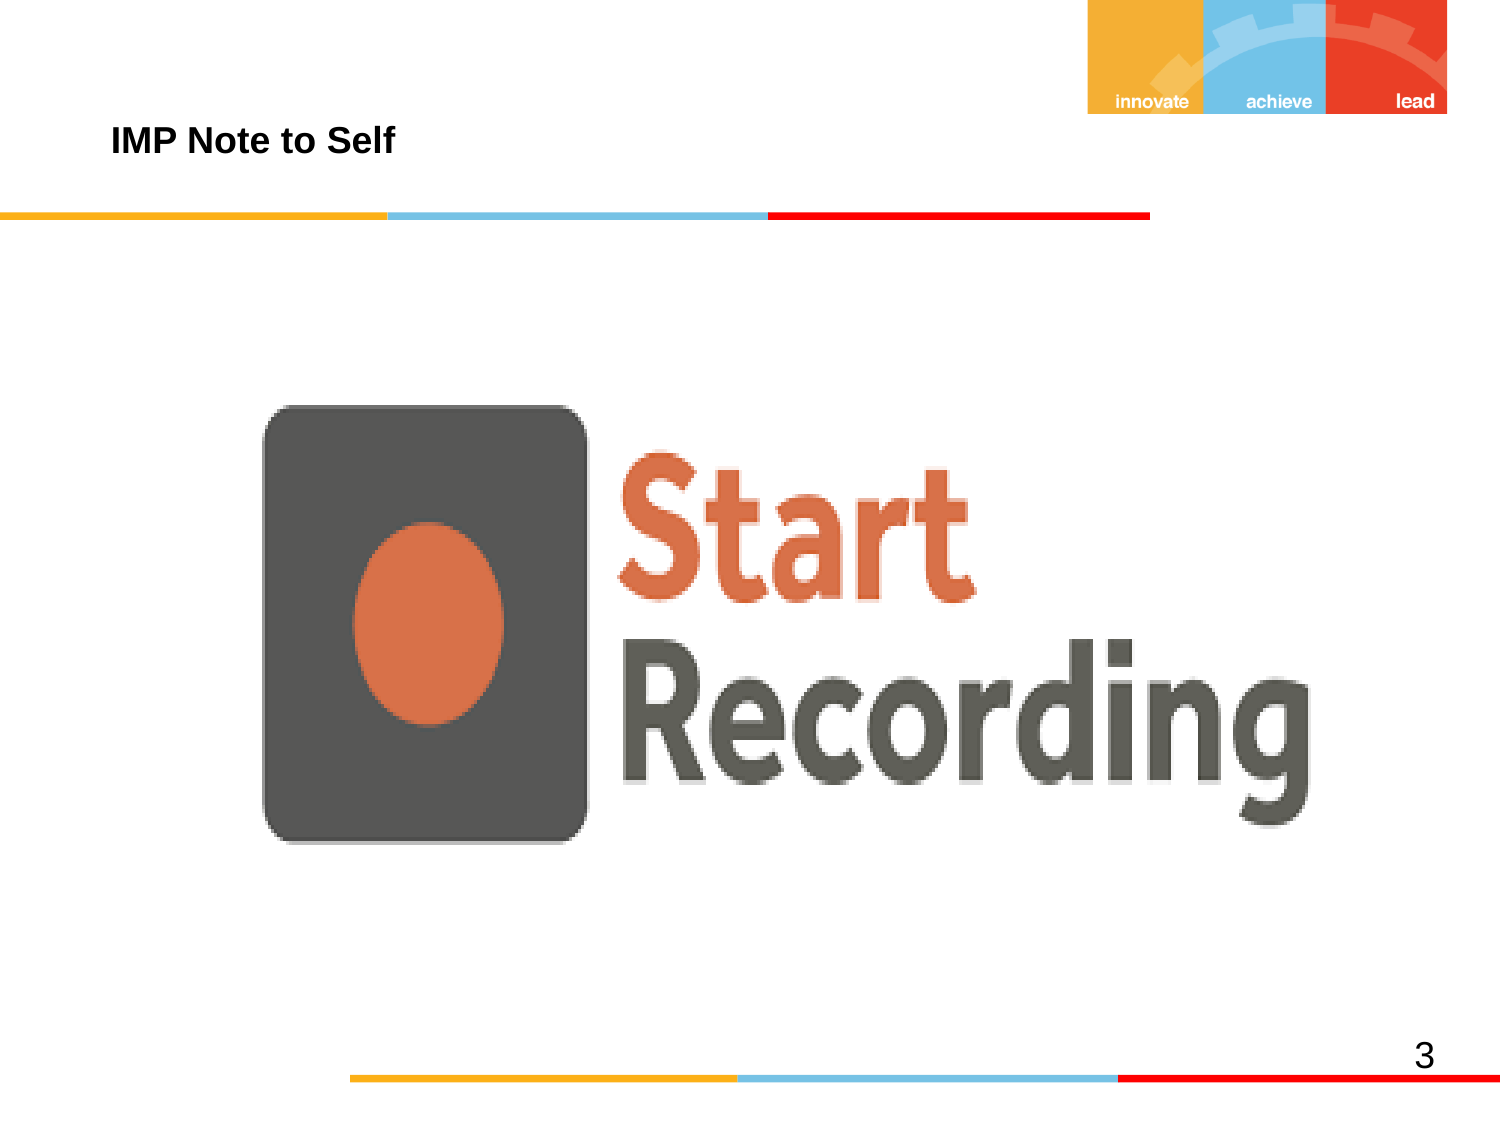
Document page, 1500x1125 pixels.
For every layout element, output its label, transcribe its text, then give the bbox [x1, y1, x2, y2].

picture [1087, 0, 1448, 114]
picture [229, 349, 1341, 894]
title IMP Note to Self [75, 45, 1258, 233]
slide_number 3 [1399, 1023, 1500, 1072]
